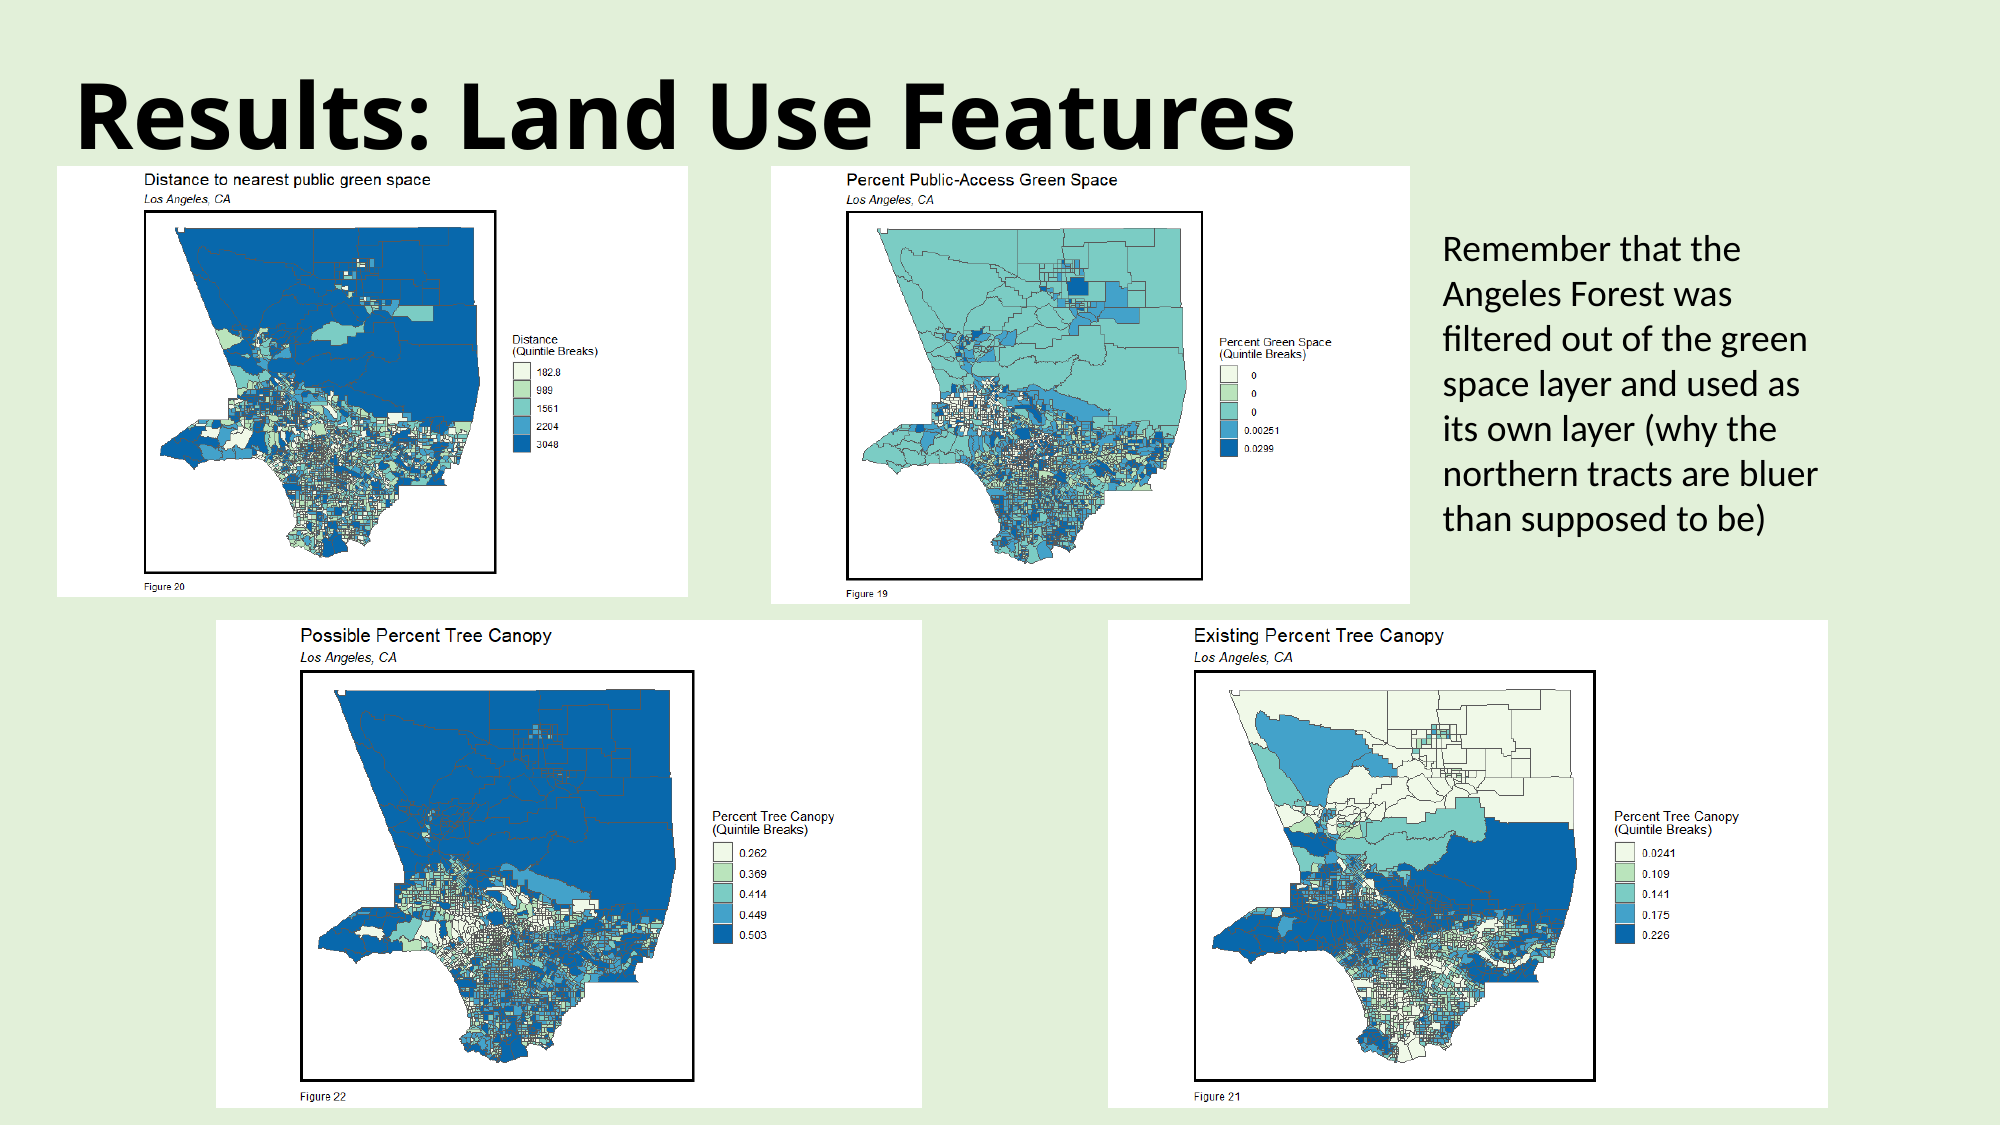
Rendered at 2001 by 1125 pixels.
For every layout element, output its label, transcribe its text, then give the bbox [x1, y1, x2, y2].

text_box Remember that the Angeles Forest was filtered out of the green space layer and used as its own layer (why the northern tracts are bluer than supposed to be) [1427, 216, 1847, 547]
picture [1108, 620, 1828, 1108]
picture [57, 166, 688, 597]
picture [771, 166, 1410, 604]
picture [216, 620, 922, 1108]
title Results: Land Use Features [58, 11, 1784, 229]
